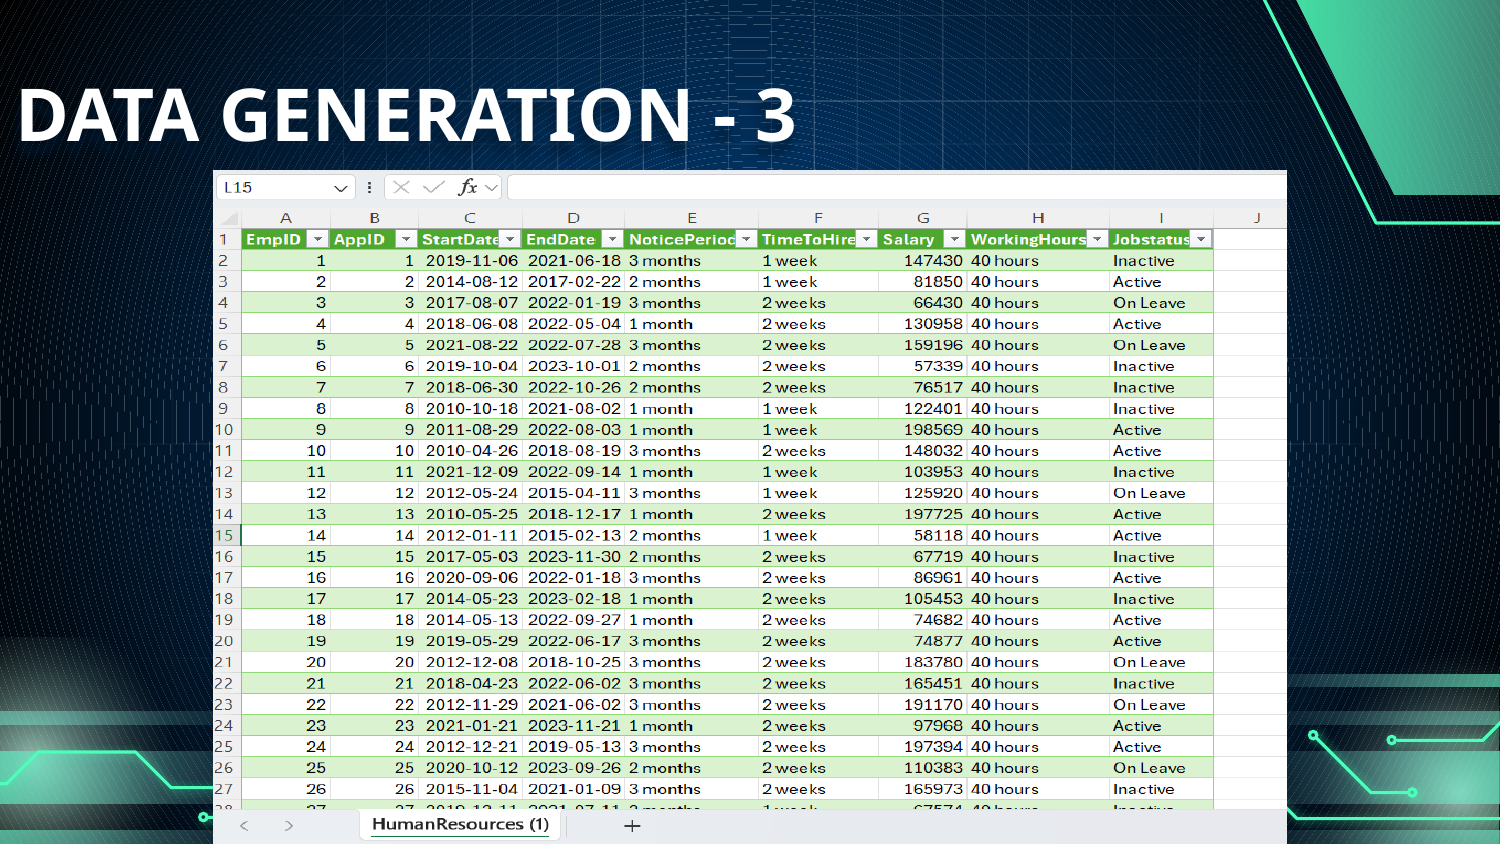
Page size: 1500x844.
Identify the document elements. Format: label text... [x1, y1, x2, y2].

picture [0, 0, 1500, 844]
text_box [1291, 682, 1500, 827]
title DATA GENERATION - 3 [0, 21, 1009, 171]
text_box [0, 751, 208, 822]
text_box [1260, 0, 1500, 224]
